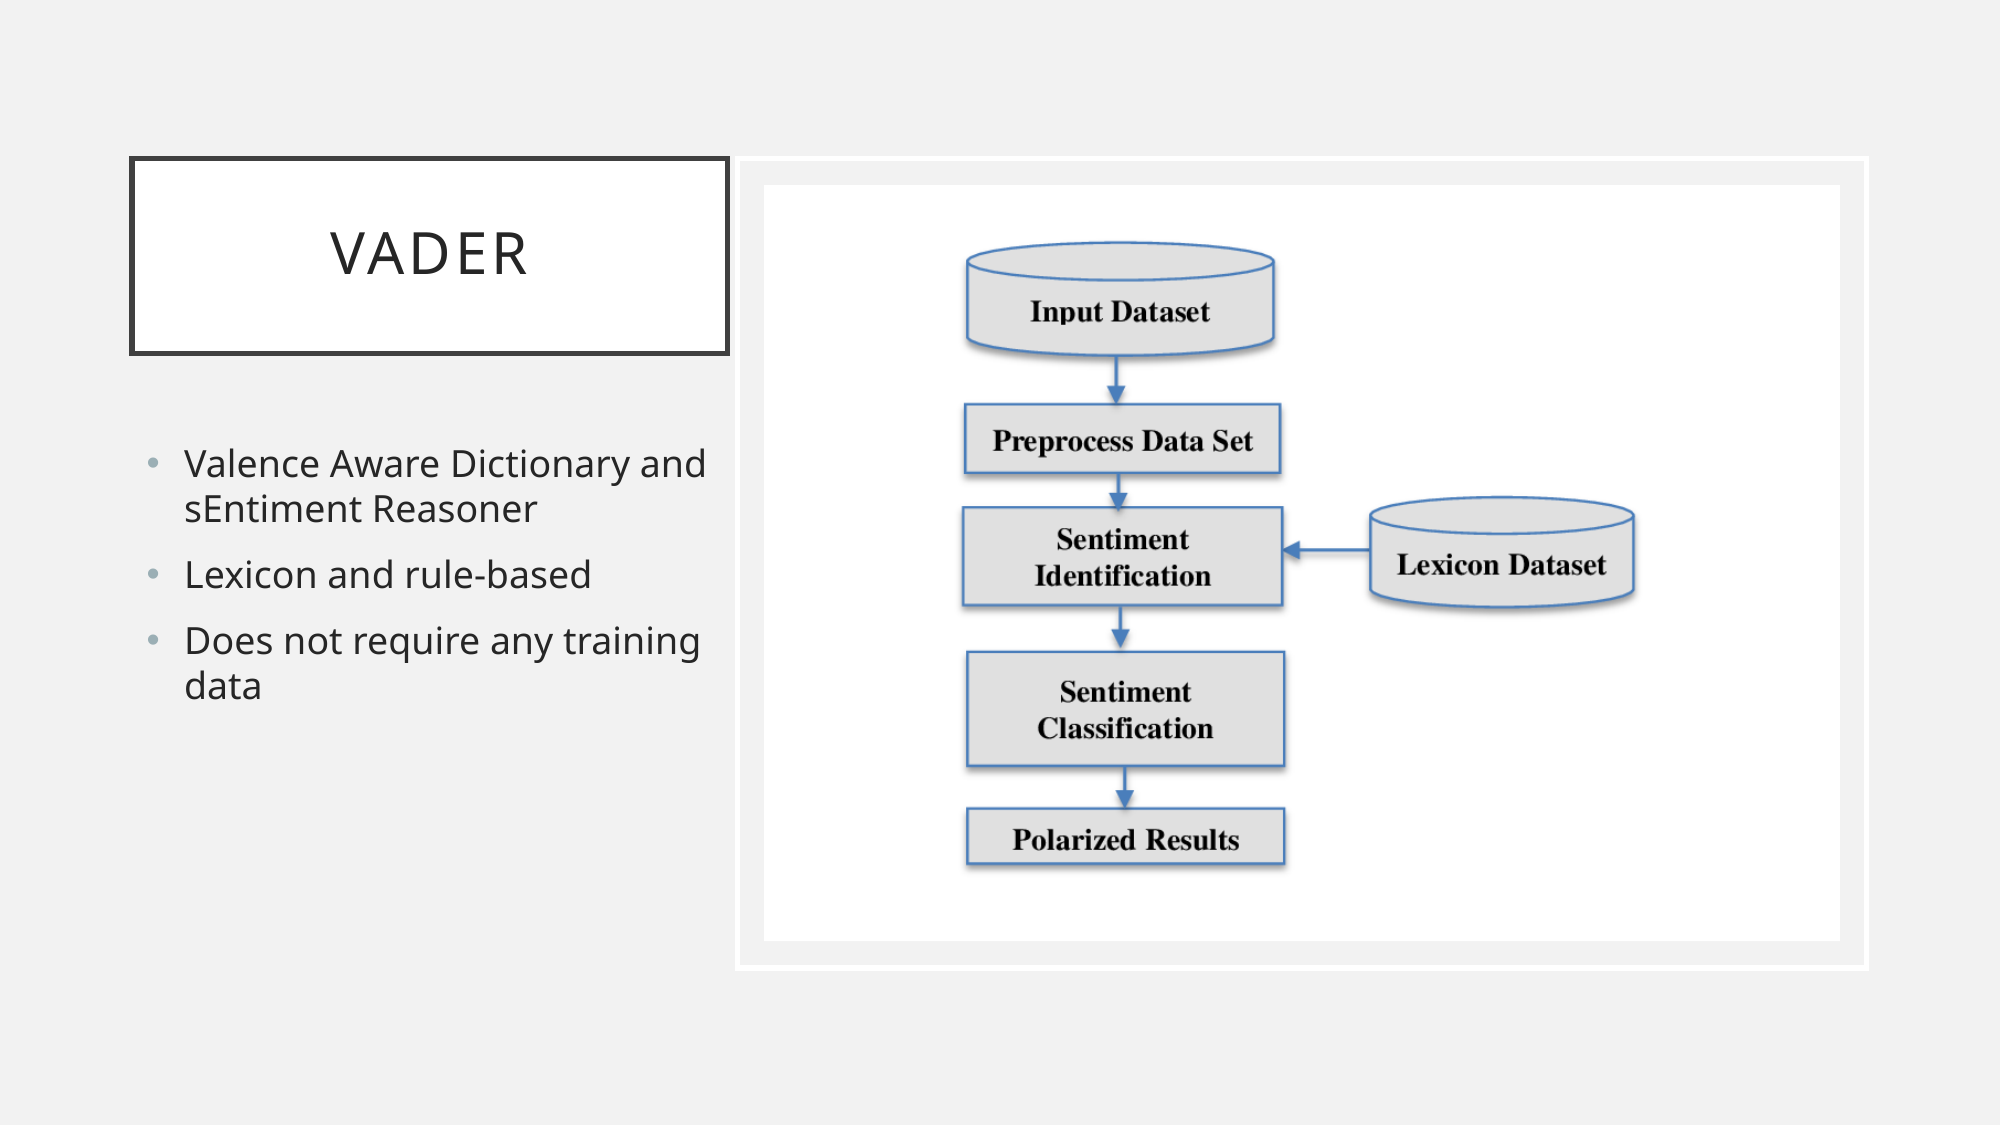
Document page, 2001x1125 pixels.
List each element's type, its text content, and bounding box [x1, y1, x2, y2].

picture [932, 219, 1671, 886]
text_box [736, 157, 1868, 969]
text_box [763, 184, 1841, 942]
list Valence Aware Dictionary and sEntiment Reasoner Lexicon and rule-based Does not require any training data [131, 432, 727, 968]
title Vader [129, 156, 730, 356]
